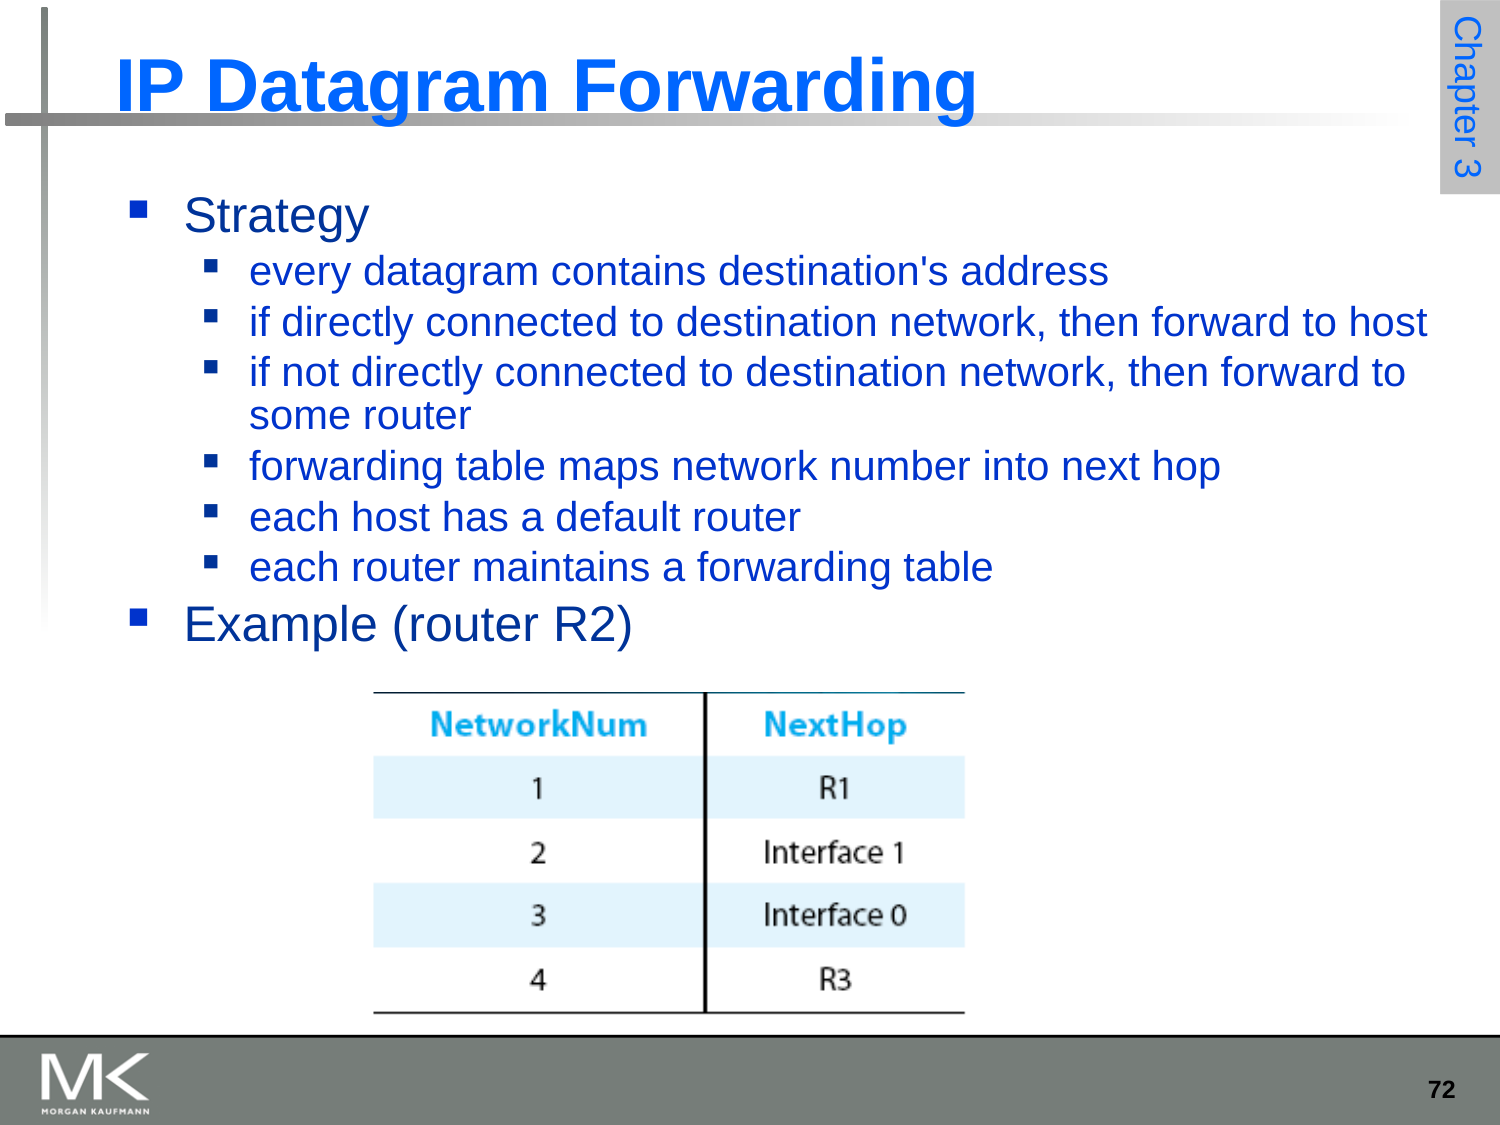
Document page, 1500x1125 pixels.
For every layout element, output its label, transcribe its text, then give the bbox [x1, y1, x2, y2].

list Strategy every datagram contains destination's address if directly connected to destination network, then forward to host if not directly connected to destination network, then forward to some router forwarding table maps network number into next hop each host has a default router each router maintains a forwarding table Example (router R2) [112, 184, 1469, 1024]
picture [371, 692, 975, 1026]
picture [29, 1046, 160, 1123]
title IP Datagram Forwarding [100, 28, 1459, 135]
